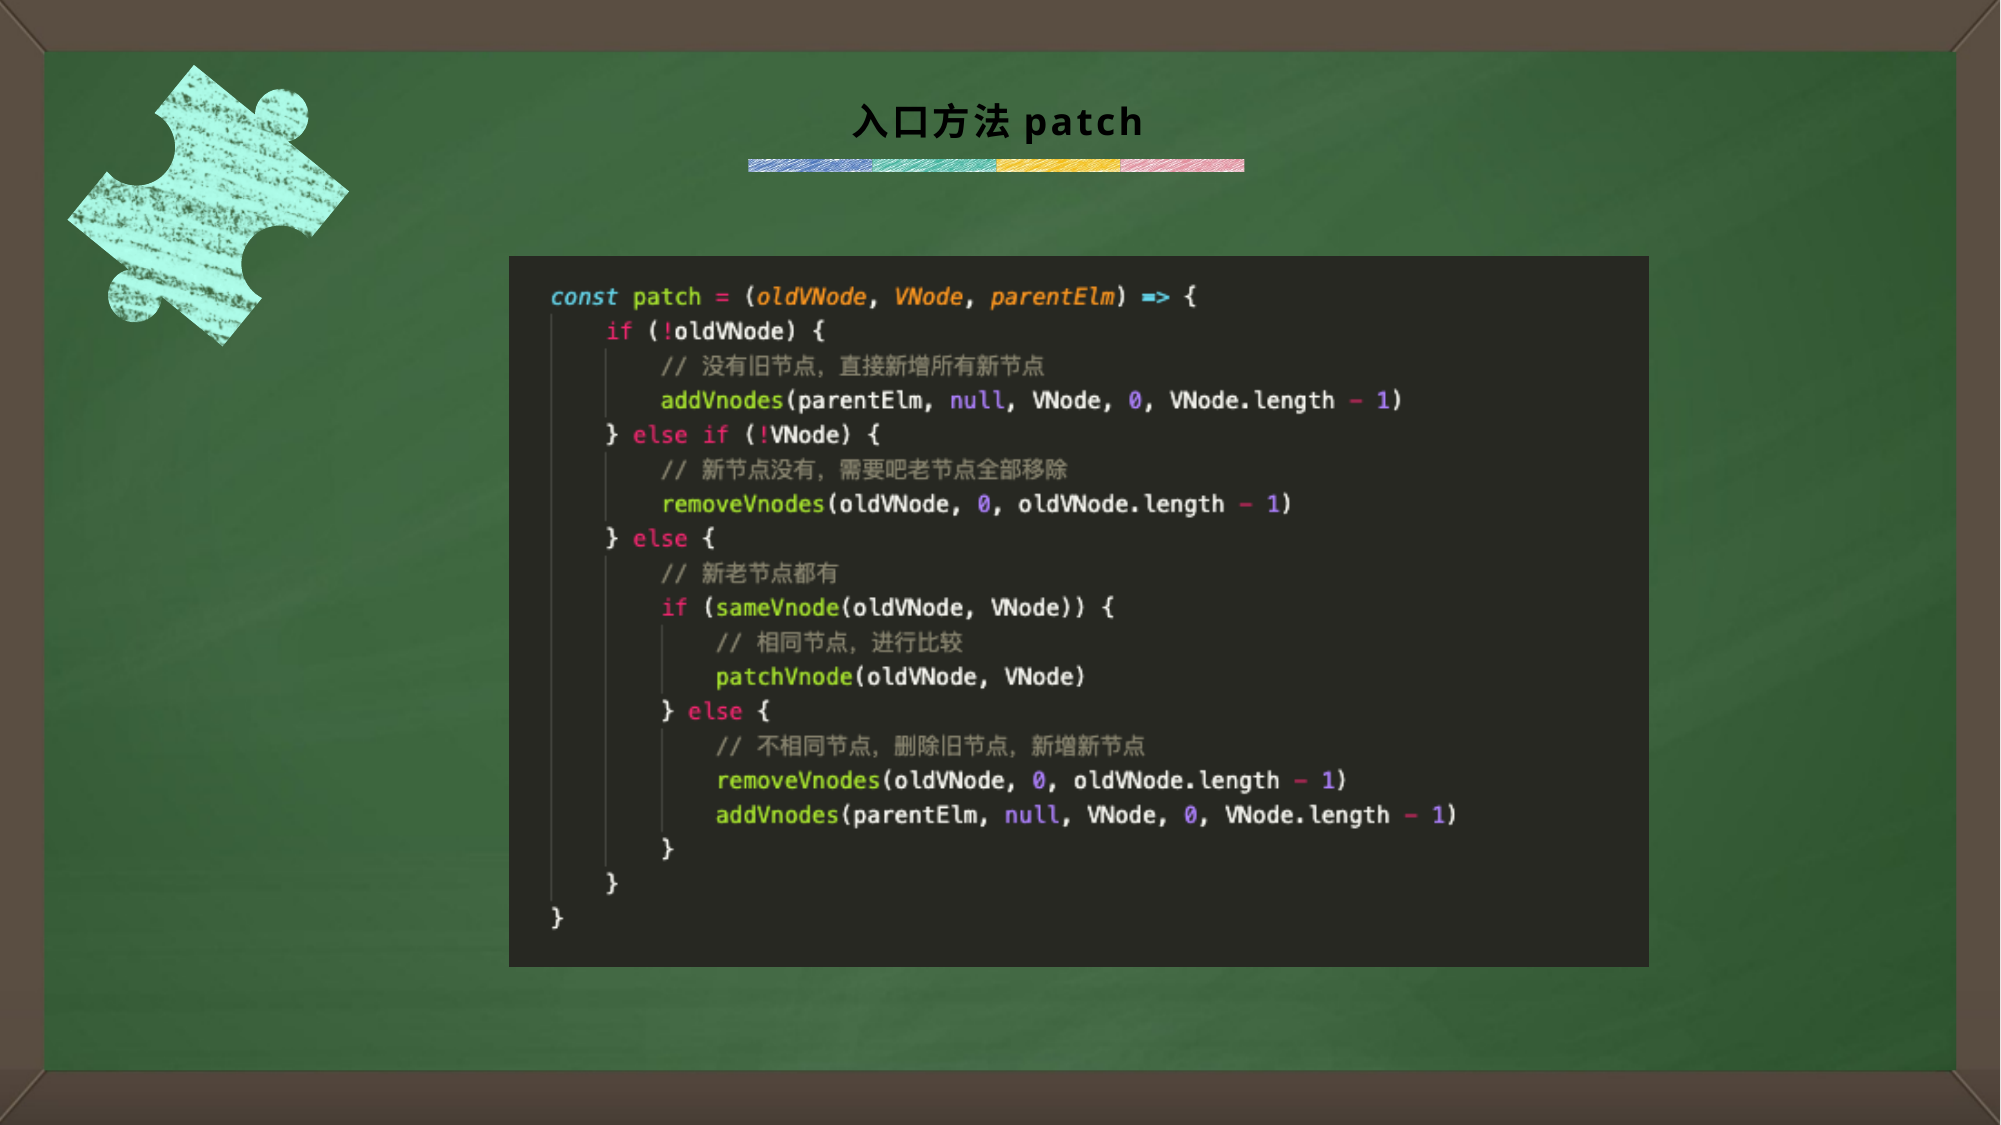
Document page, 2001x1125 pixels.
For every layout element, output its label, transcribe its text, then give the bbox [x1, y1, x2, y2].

text_box 入口方法patch [745, 90, 1250, 150]
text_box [748, 159, 1245, 172]
picture [0, 0, 2001, 1125]
